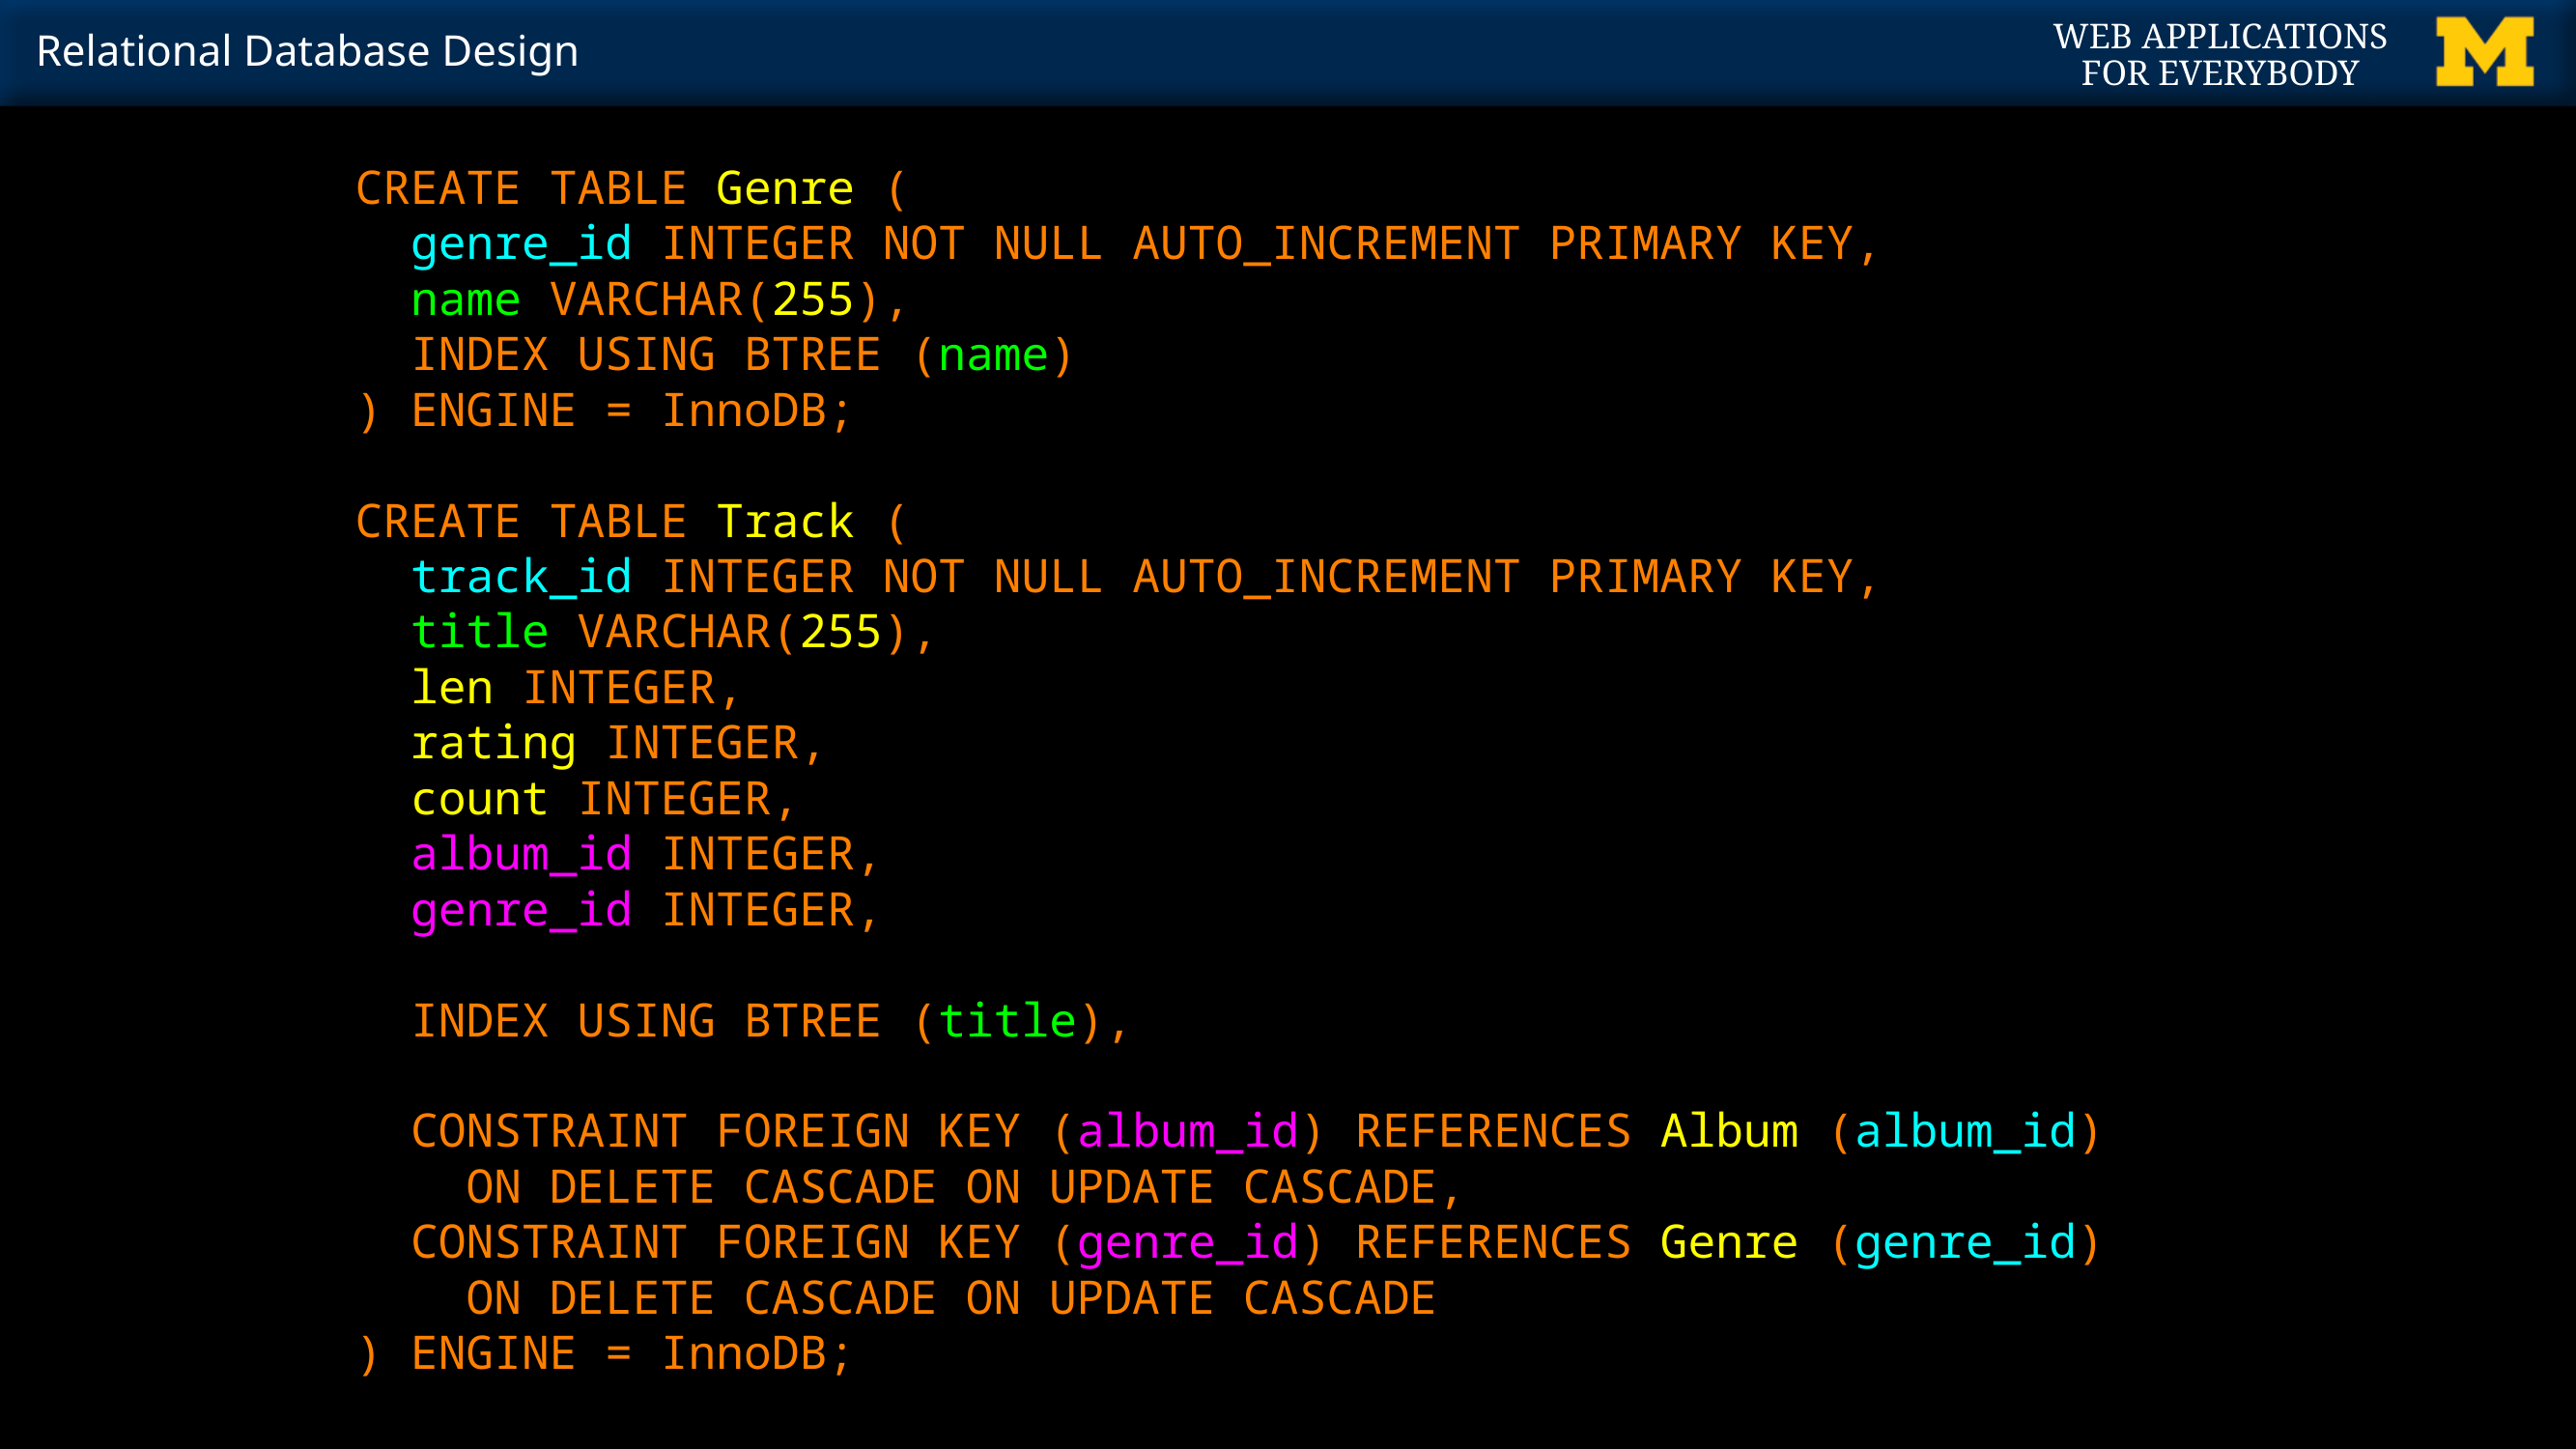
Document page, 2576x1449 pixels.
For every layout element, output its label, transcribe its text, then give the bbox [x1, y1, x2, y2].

picture [0, 0, 2576, 1449]
text_box CREATE TABLE Genre ( genre_id INTEGER NOT NULL AUTO_INCREMENT PRIMARY KEY, name VARCHAR(255), INDEX USING BTREE (name) ) ENGINE = InnoDB; CREATE TABLE Track ( track_id INTEGER NOT NULL AUTO_INCREMENT PRIMARY KEY, title VARCHAR(255), len INTEGER, rating INTEGER, count INTEGER, album_id INTEGER, genre_id INTEGER, INDEX USING BTREE (title), CONSTRAINT FOREIGN KEY (album_id) REFERENCES Album (album_id) ON DELETE CASCADE ON UPDATE CASCADE, CONSTRAINT FOREIGN KEY (genre_id) REFERENCES Genre (genre_id) ON DELETE CASCADE ON UPDATE CASCADE ) ENGINE = InnoDB; [328, 144, 2159, 1392]
